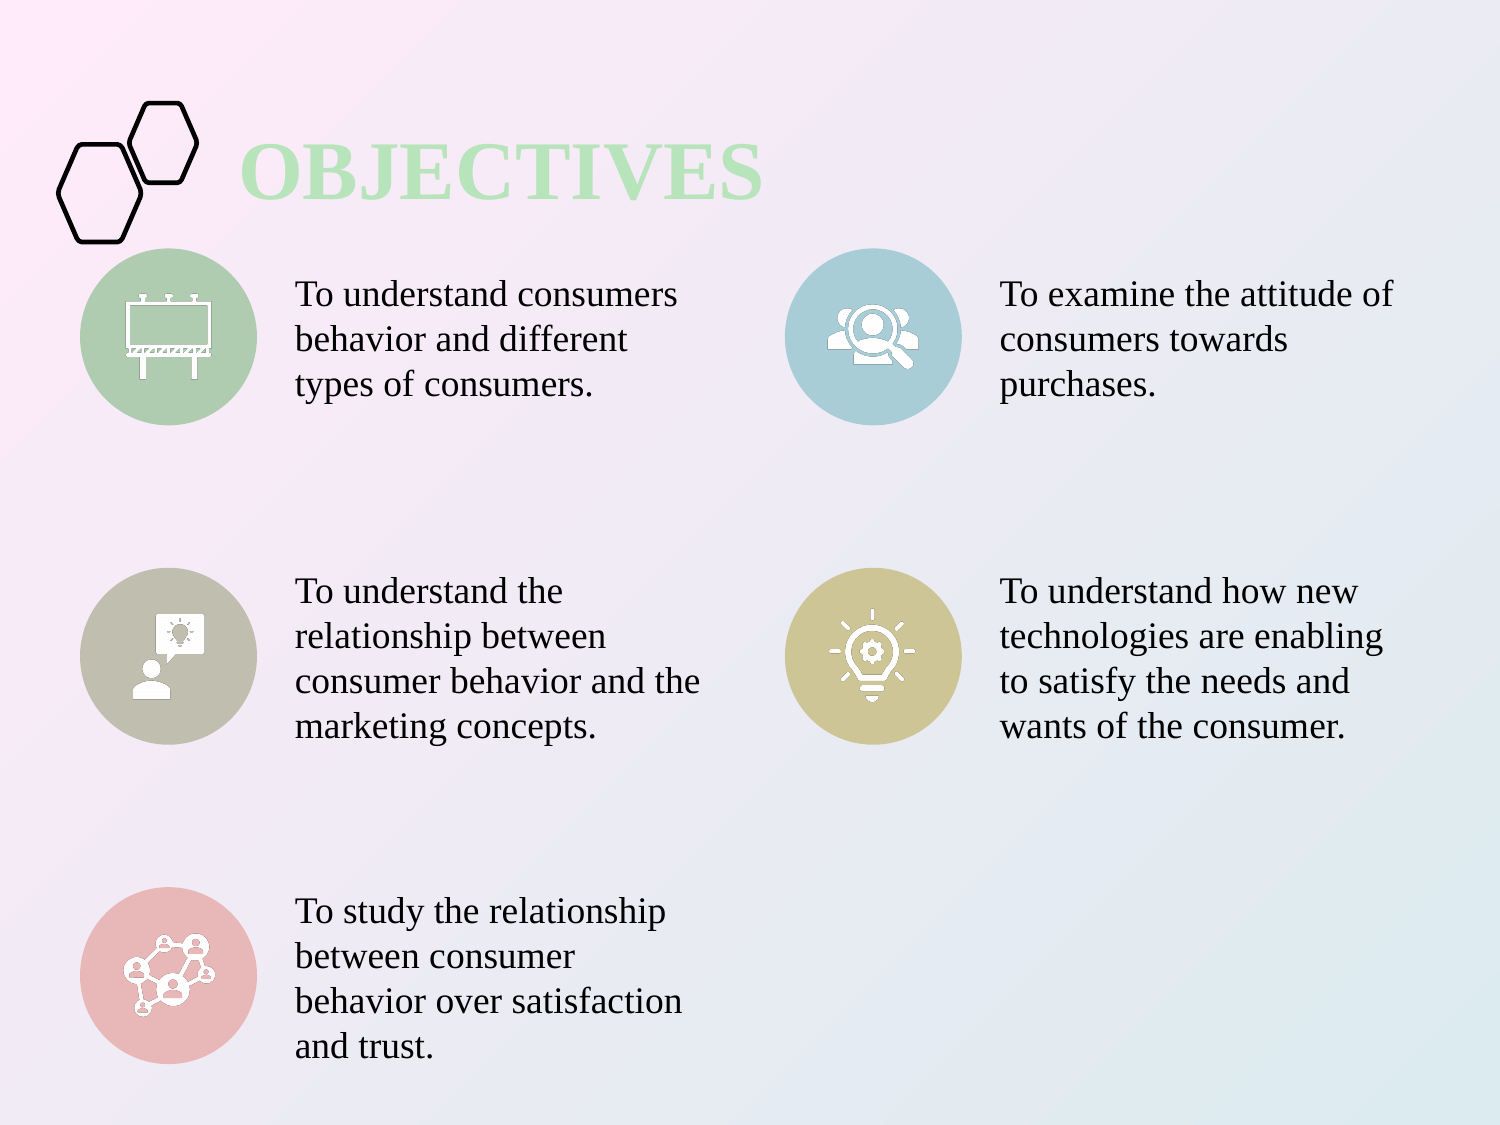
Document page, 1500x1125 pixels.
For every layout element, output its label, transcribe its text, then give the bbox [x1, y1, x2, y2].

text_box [58, 103, 197, 243]
text_box [0, 0, 1500, 1125]
title OBJECTIVES [223, 85, 1439, 261]
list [77, 237, 1420, 1075]
